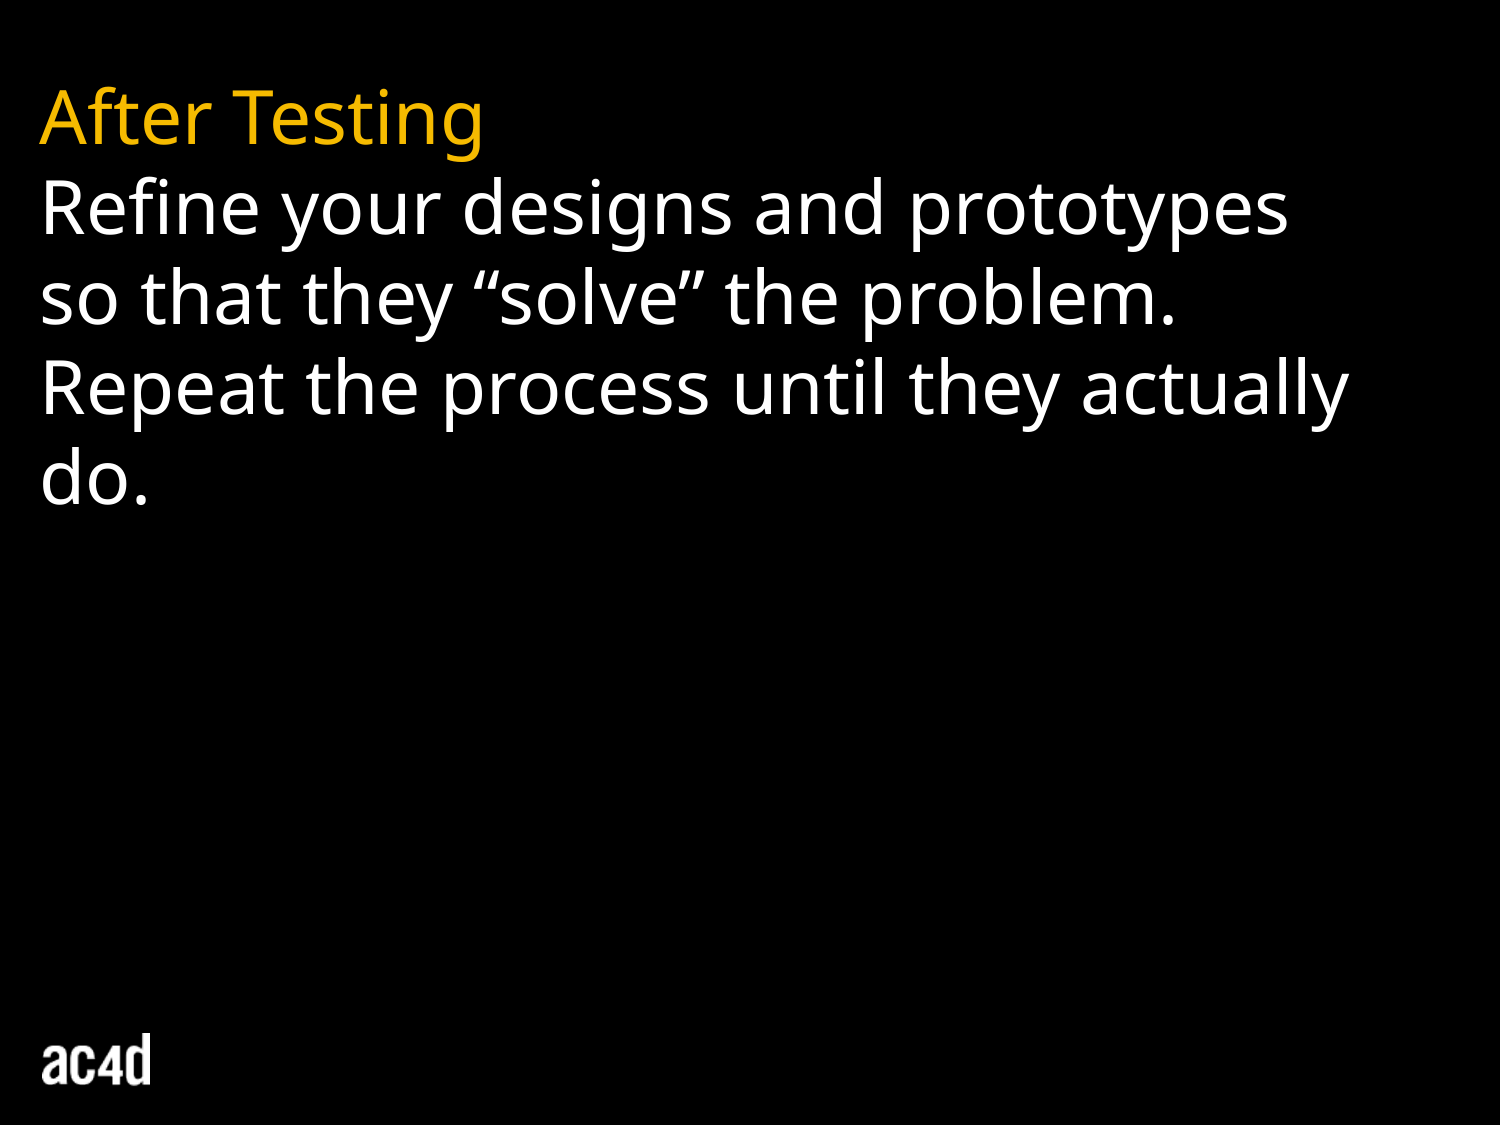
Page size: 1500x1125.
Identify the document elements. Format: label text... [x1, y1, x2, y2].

picture [42, 1033, 150, 1088]
text_box After Testing Refine your designs and prototypes so that they “solve” the problem. Repeat the process until they actually do. [24, 62, 1381, 163]
